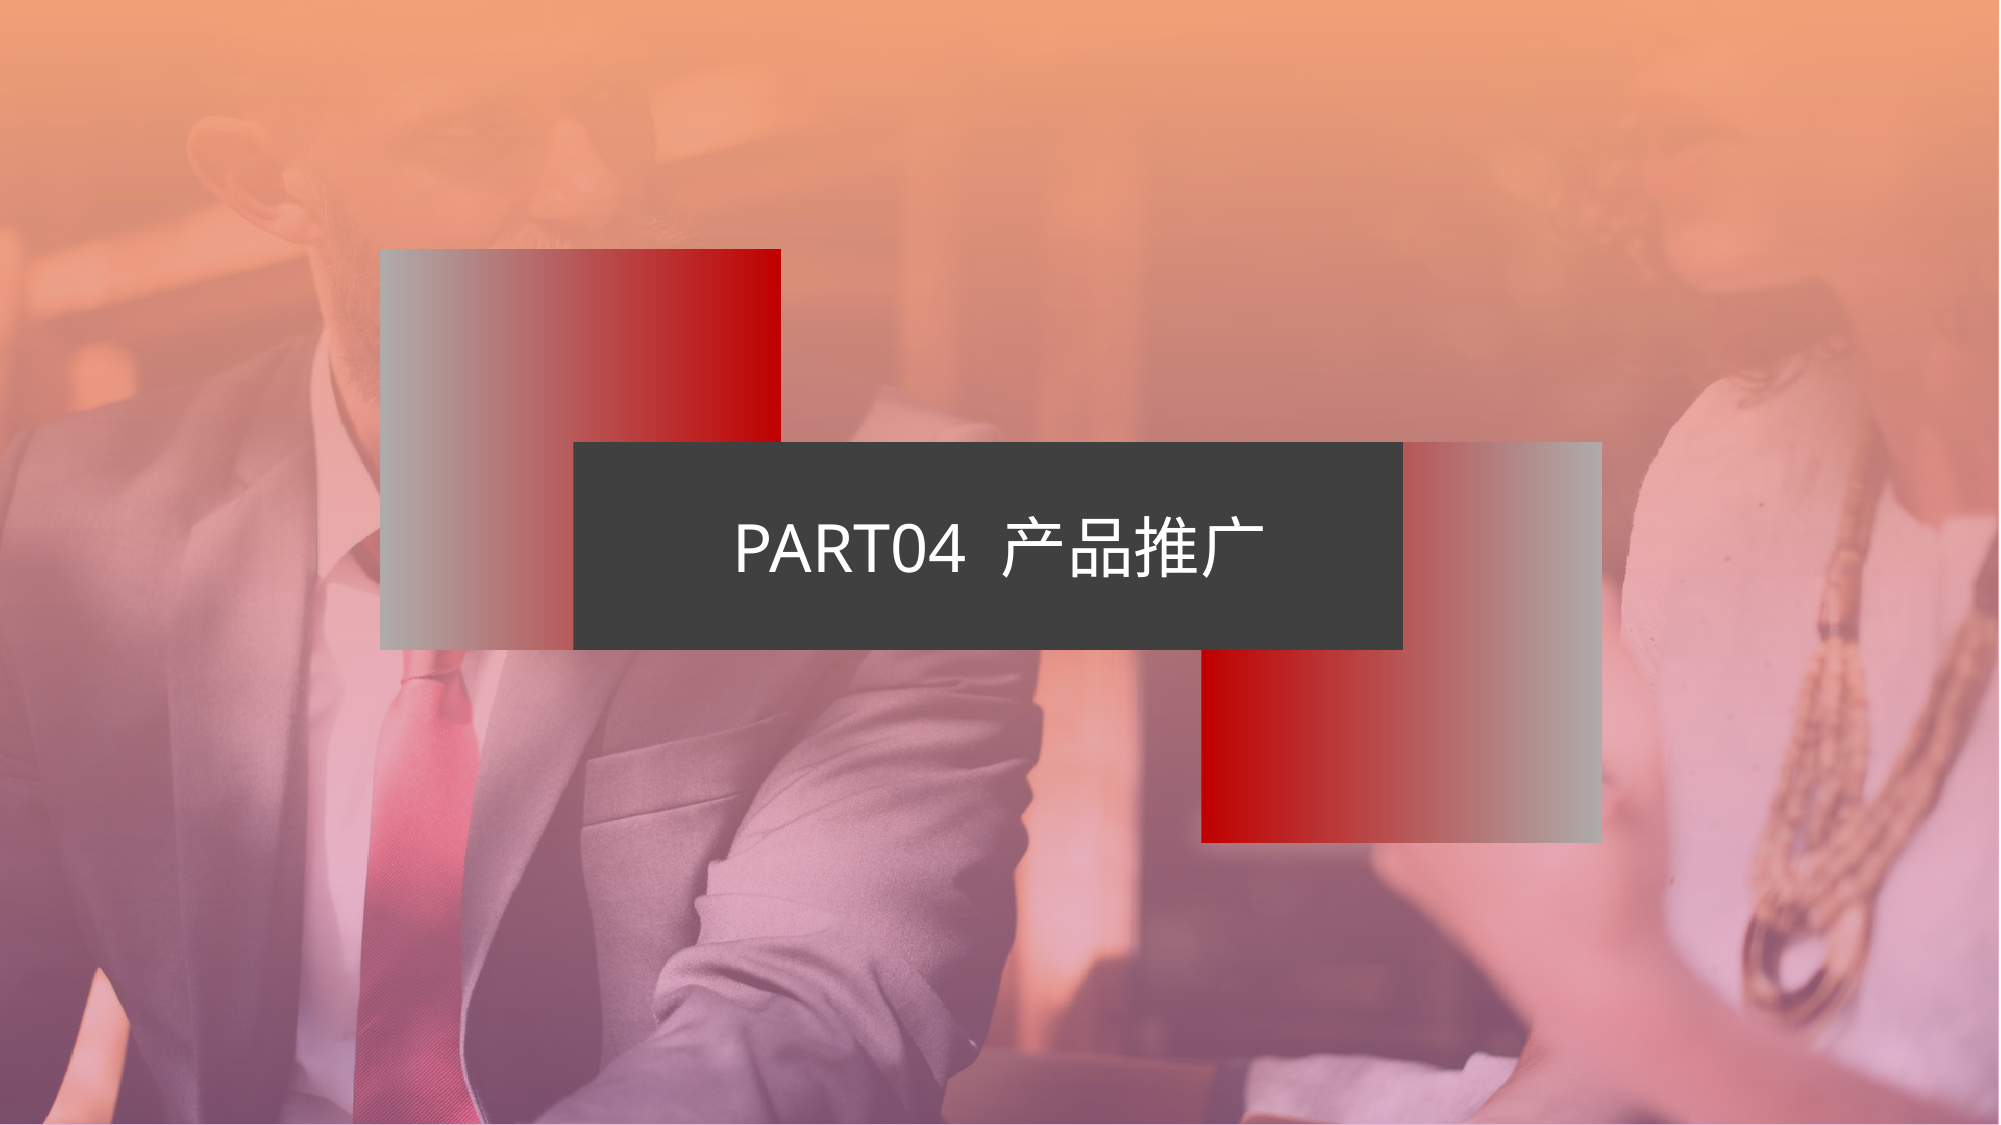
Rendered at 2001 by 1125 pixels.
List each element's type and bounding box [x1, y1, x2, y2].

text_box [0, 0, 1999, 1125]
text_box [380, 248, 1603, 844]
